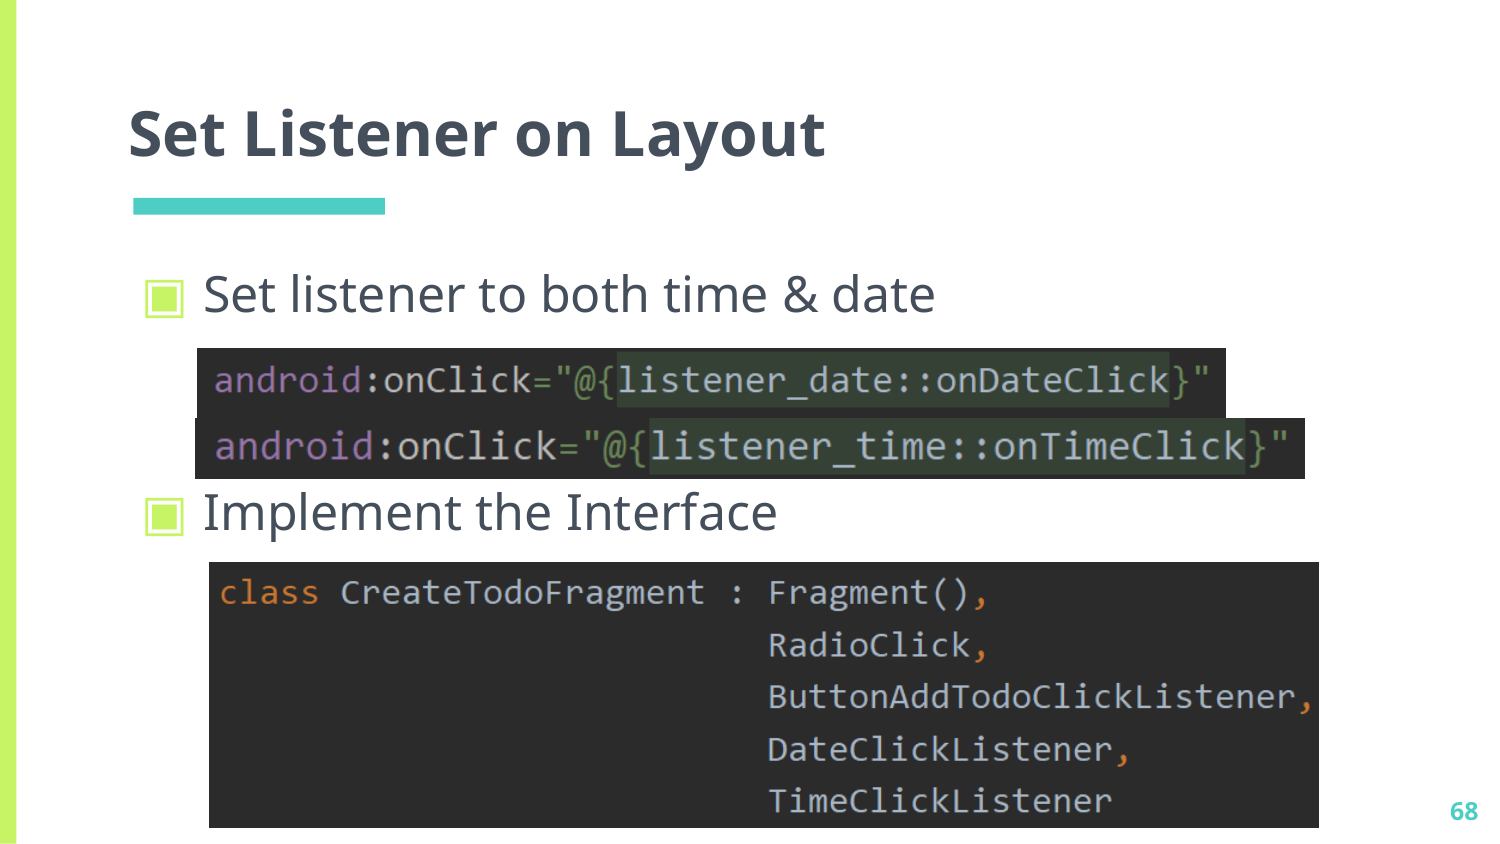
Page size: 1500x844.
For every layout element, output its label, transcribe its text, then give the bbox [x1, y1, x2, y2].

slide_number 68 [1403, 780, 1494, 832]
picture [209, 561, 1319, 828]
picture [195, 348, 1305, 479]
title Set Listener on Layout [113, 24, 1387, 184]
list Set listener to both time & date Implement the Interface [113, 247, 1387, 719]
